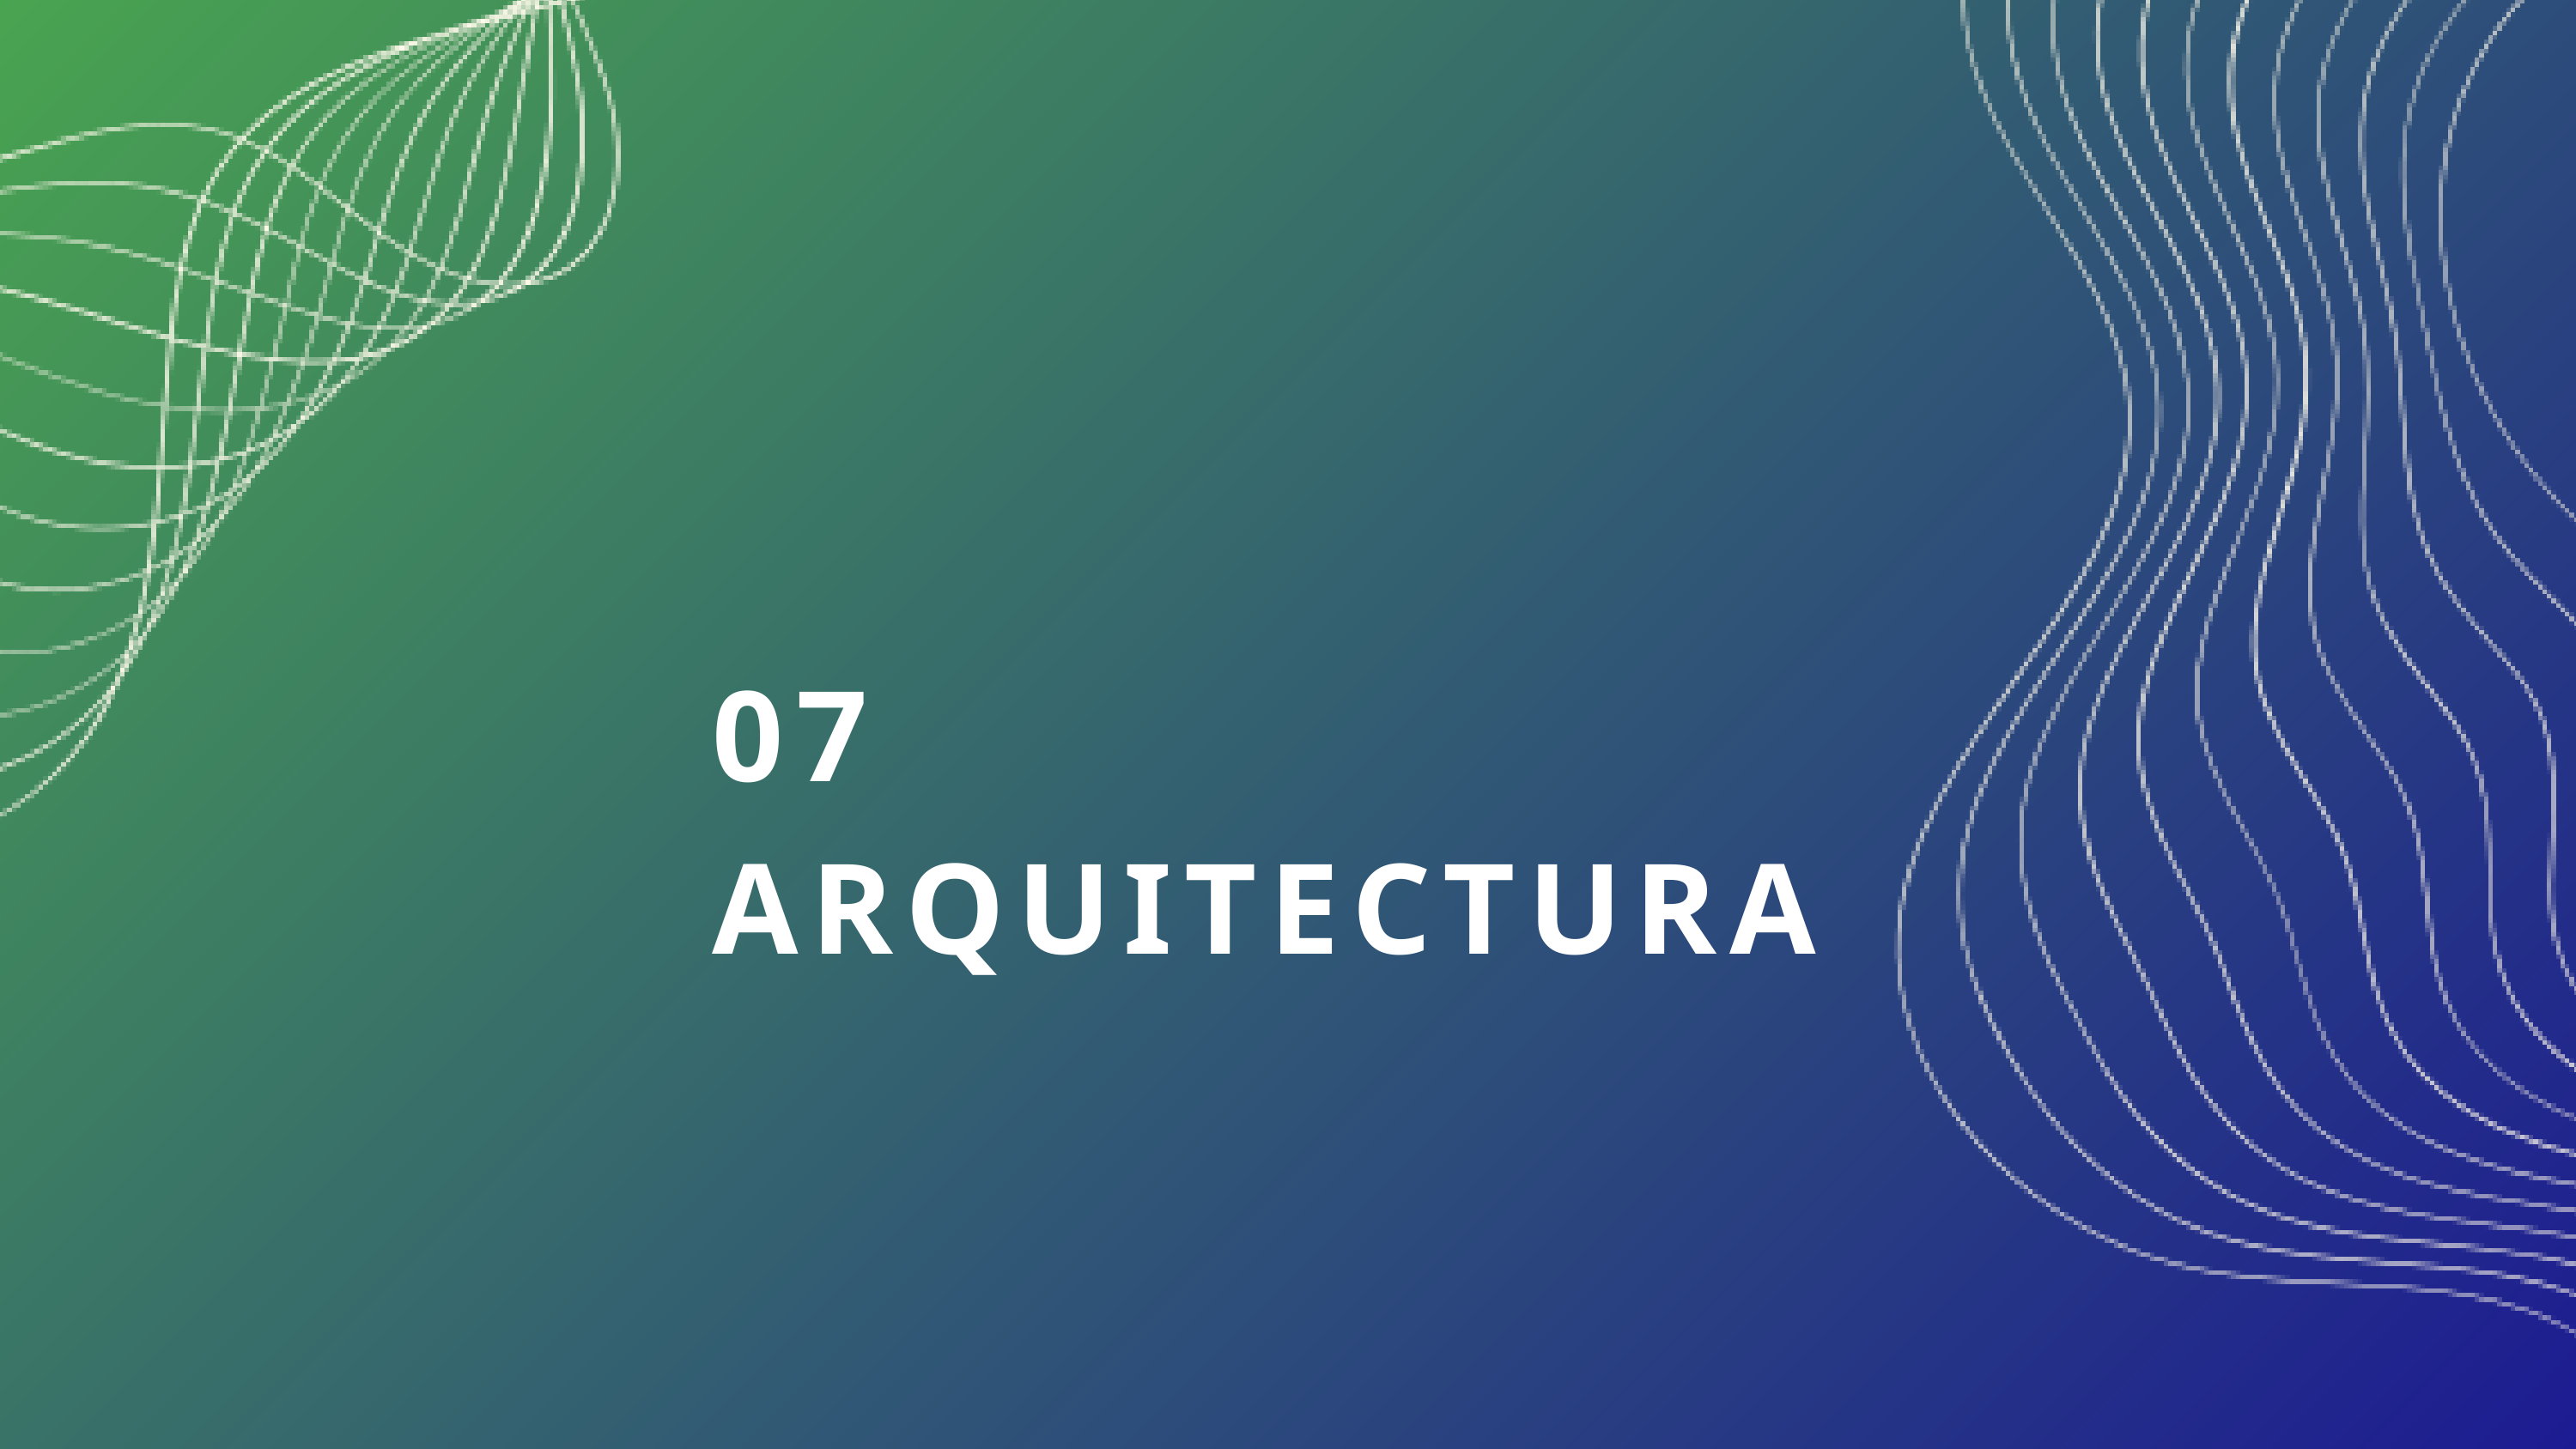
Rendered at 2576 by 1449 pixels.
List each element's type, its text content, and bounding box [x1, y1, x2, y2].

text_box [1893, 0, 2576, 1449]
text_box 07 ARQUITECTURA [712, 634, 1864, 979]
text_box [0, 0, 1081, 844]
